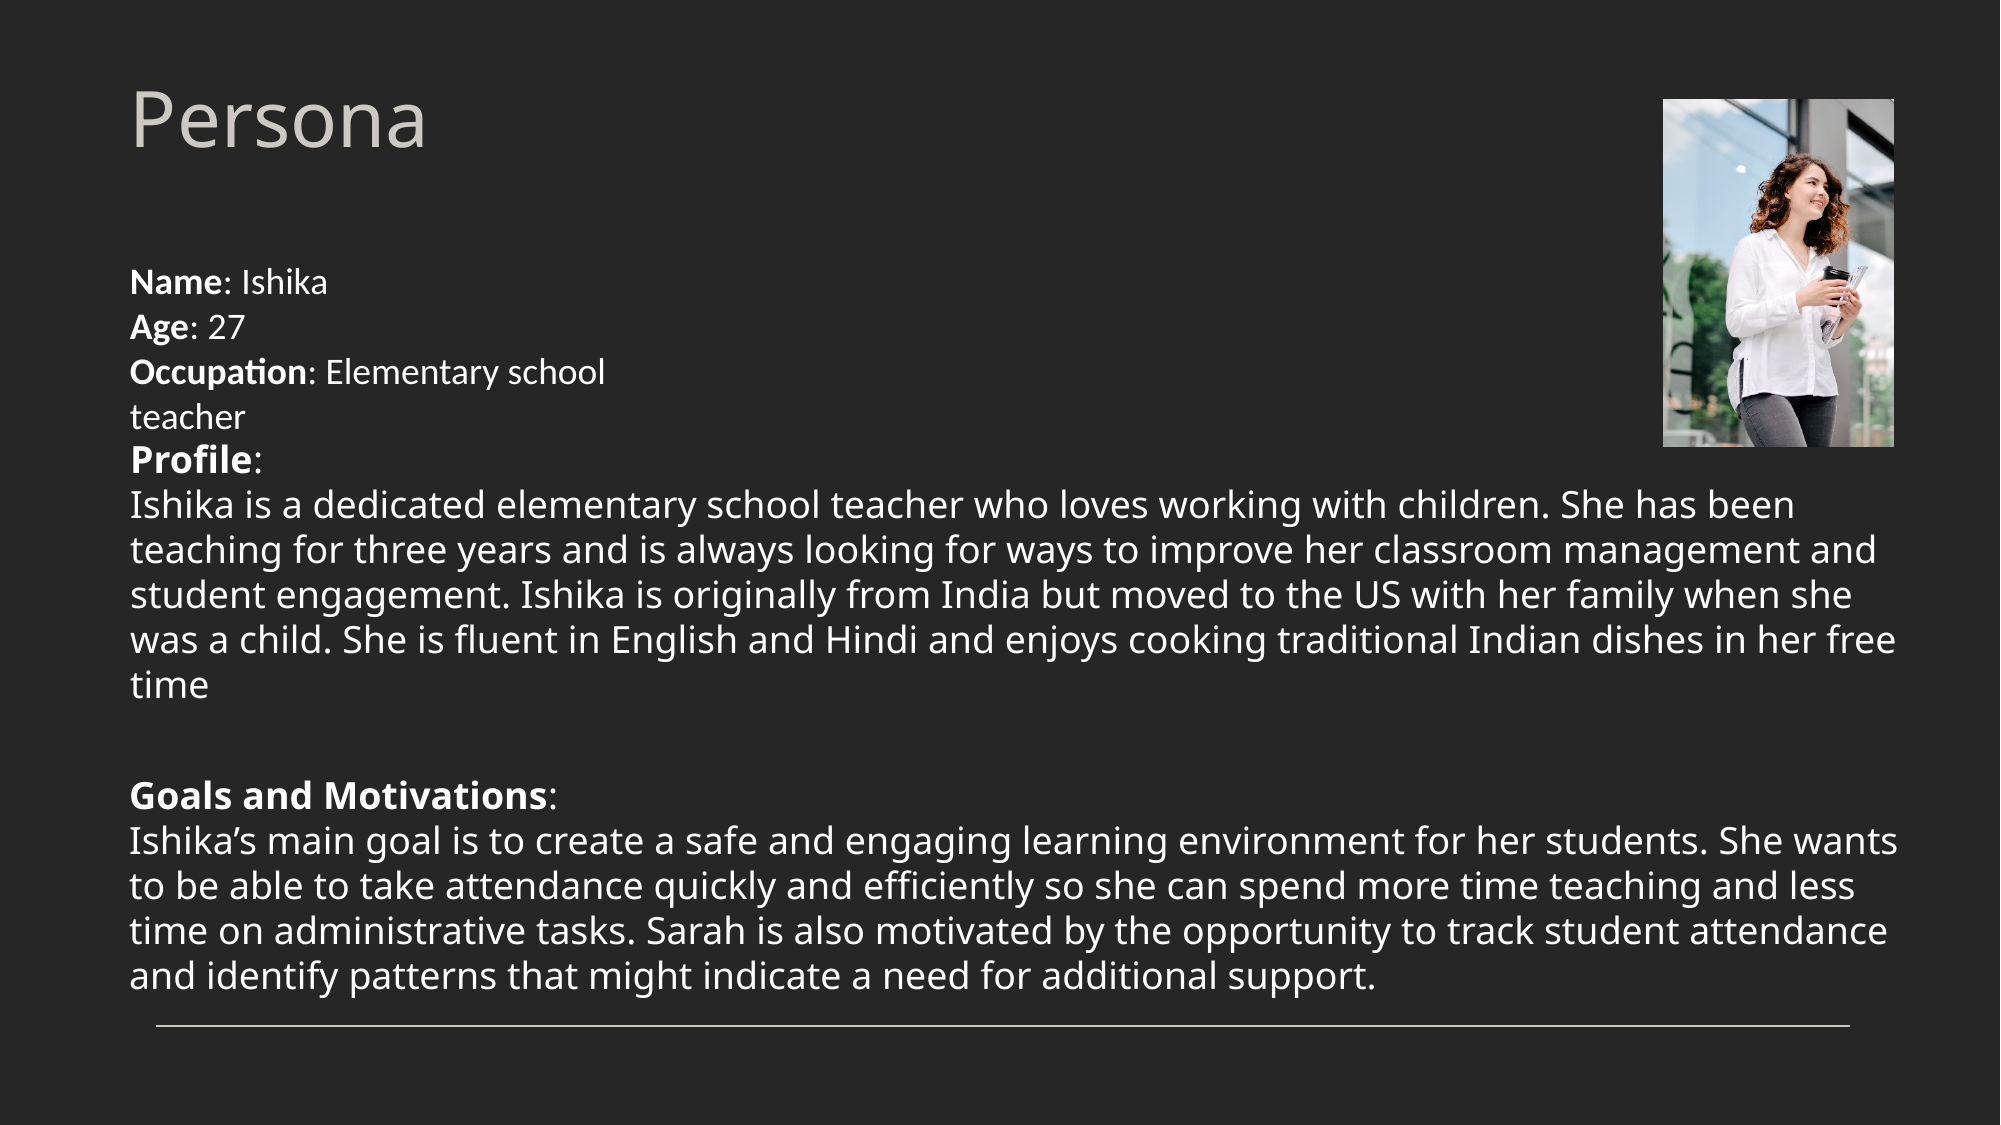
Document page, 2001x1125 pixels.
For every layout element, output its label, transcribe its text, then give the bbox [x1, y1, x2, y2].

title Persona [115, 42, 448, 171]
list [1663, 99, 1894, 447]
text_box Name: Ishika Age: 27 Occupation: Elementary school teacher [115, 249, 642, 490]
text_box Profile: Ishika is a dedicated elementary school teacher who loves working with children. She has been teaching for three years and is always looking for ways to improve her classroom management and student engagement. Ishika is originally from India but moved to the US with her family when she was a child. She is fluent in English and Hindi and enjoys cooking traditional Indian dishes in her free time [115, 428, 1948, 759]
text_box Goals and Motivations: Ishika’s main goal is to create a safe and engaging learning environment for her students. She wants to be able to take attendance quickly and efficiently so she can spend more time teaching and less time on administrative tasks. Sarah is also motivated by the opportunity to track student attendance and identify patterns that might indicate a need for additional support. [114, 764, 1948, 1050]
